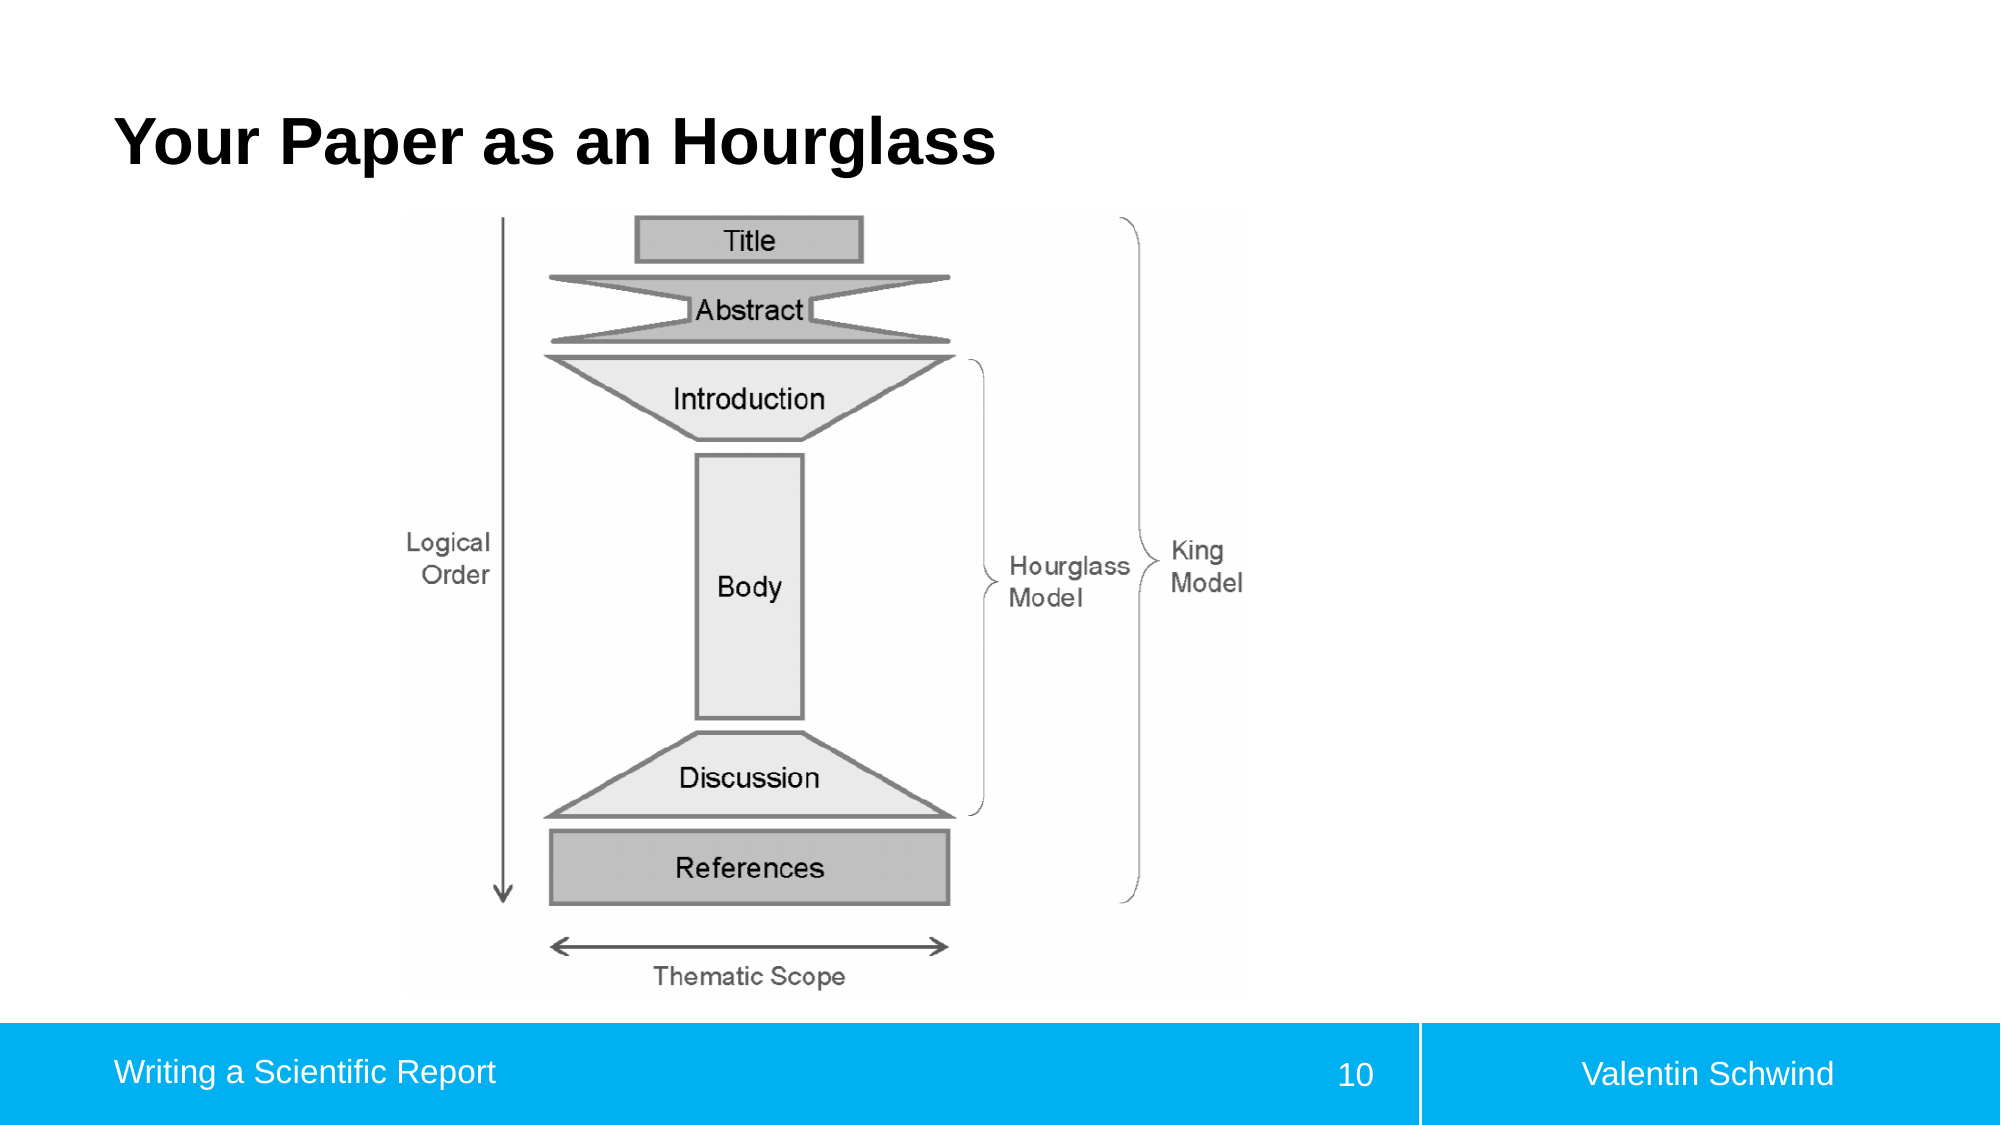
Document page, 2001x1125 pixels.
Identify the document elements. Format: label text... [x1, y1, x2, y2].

slide_number 10 [1260, 1043, 1390, 1104]
footer Valentin Schwind [1442, 1042, 1975, 1102]
list Writing a Scientific Report [114, 1042, 1035, 1103]
picture [377, 206, 1261, 1006]
title Your Paper as an Hourglass [114, 19, 1420, 179]
